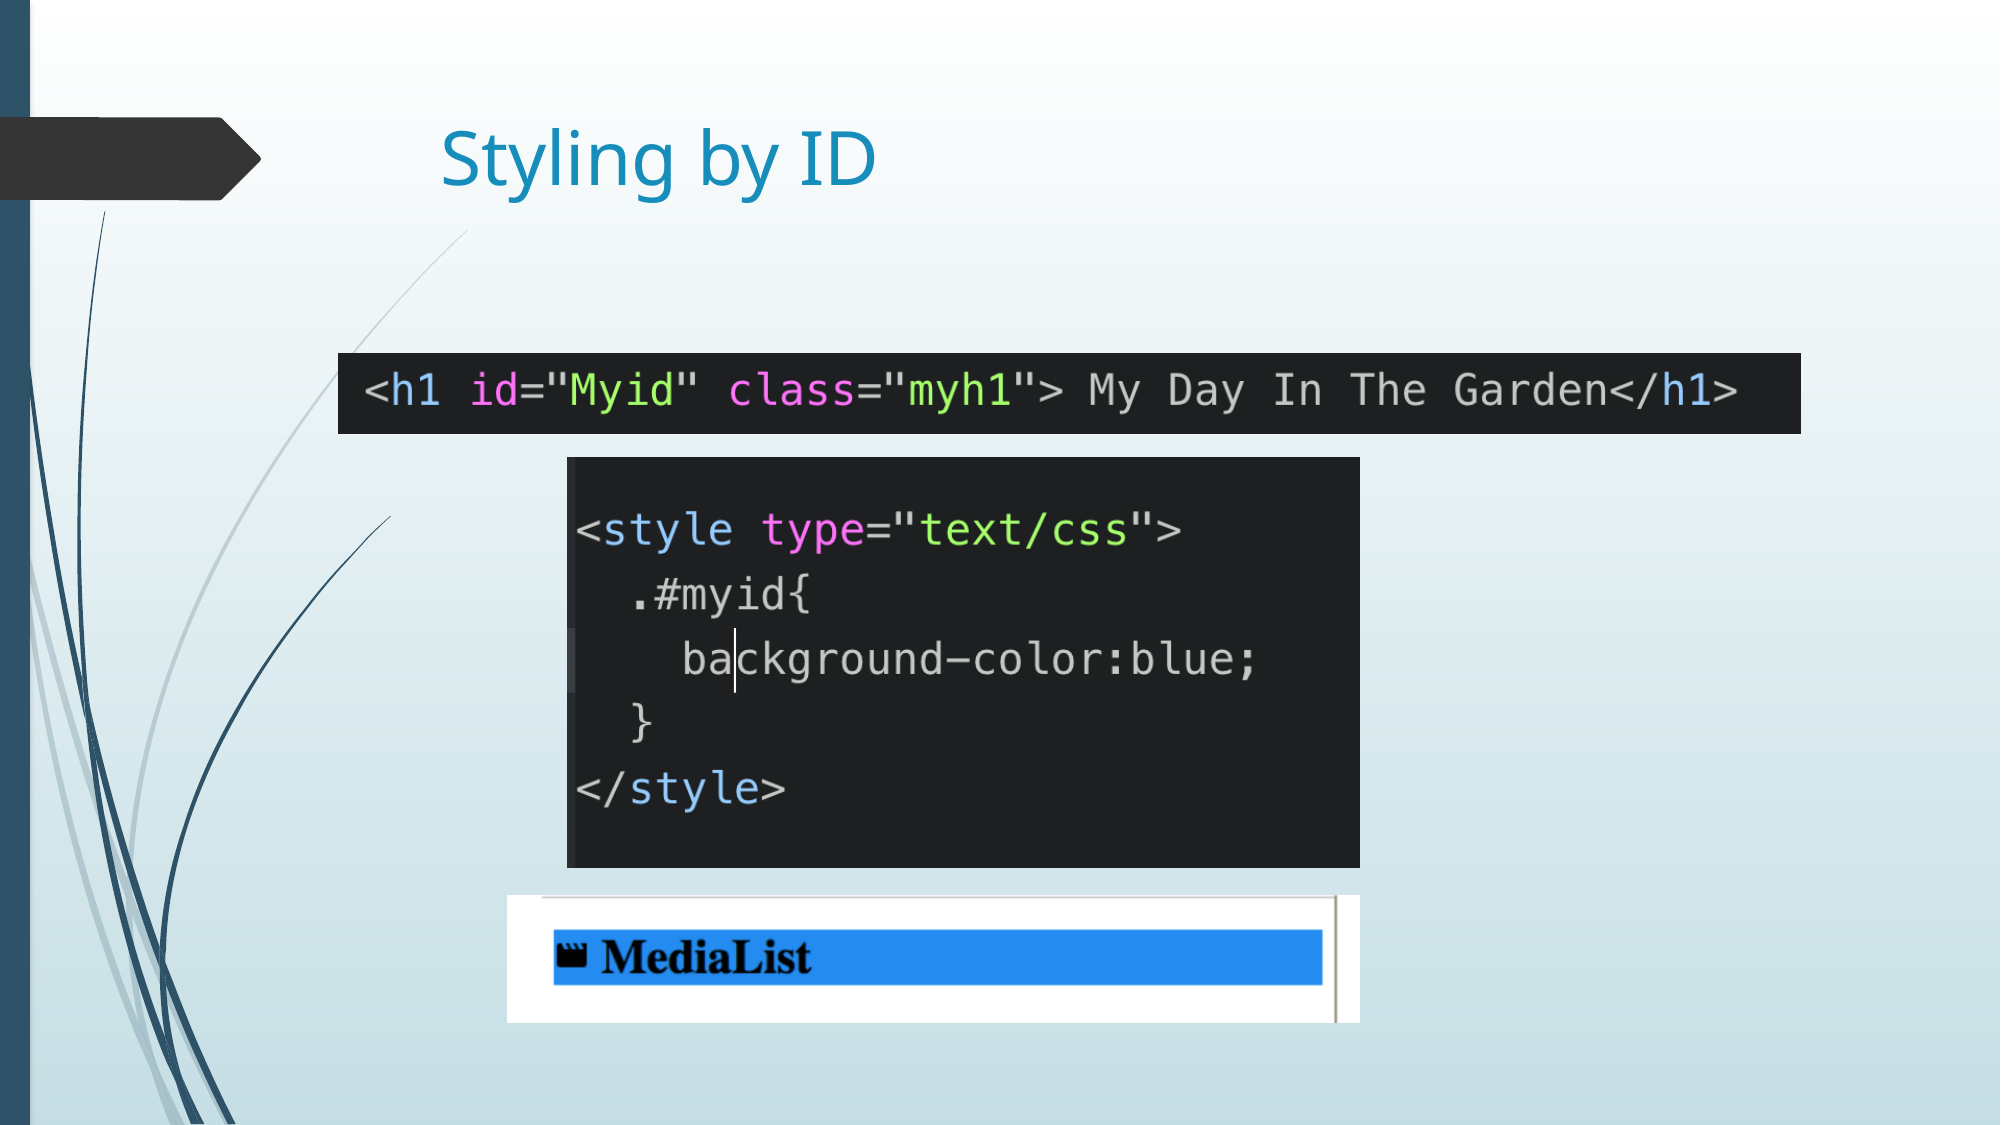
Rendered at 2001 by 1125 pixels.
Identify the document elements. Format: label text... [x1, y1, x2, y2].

picture [507, 895, 1360, 1023]
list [338, 353, 1802, 435]
picture [567, 456, 1360, 868]
title Styling by ID [425, 102, 1888, 313]
